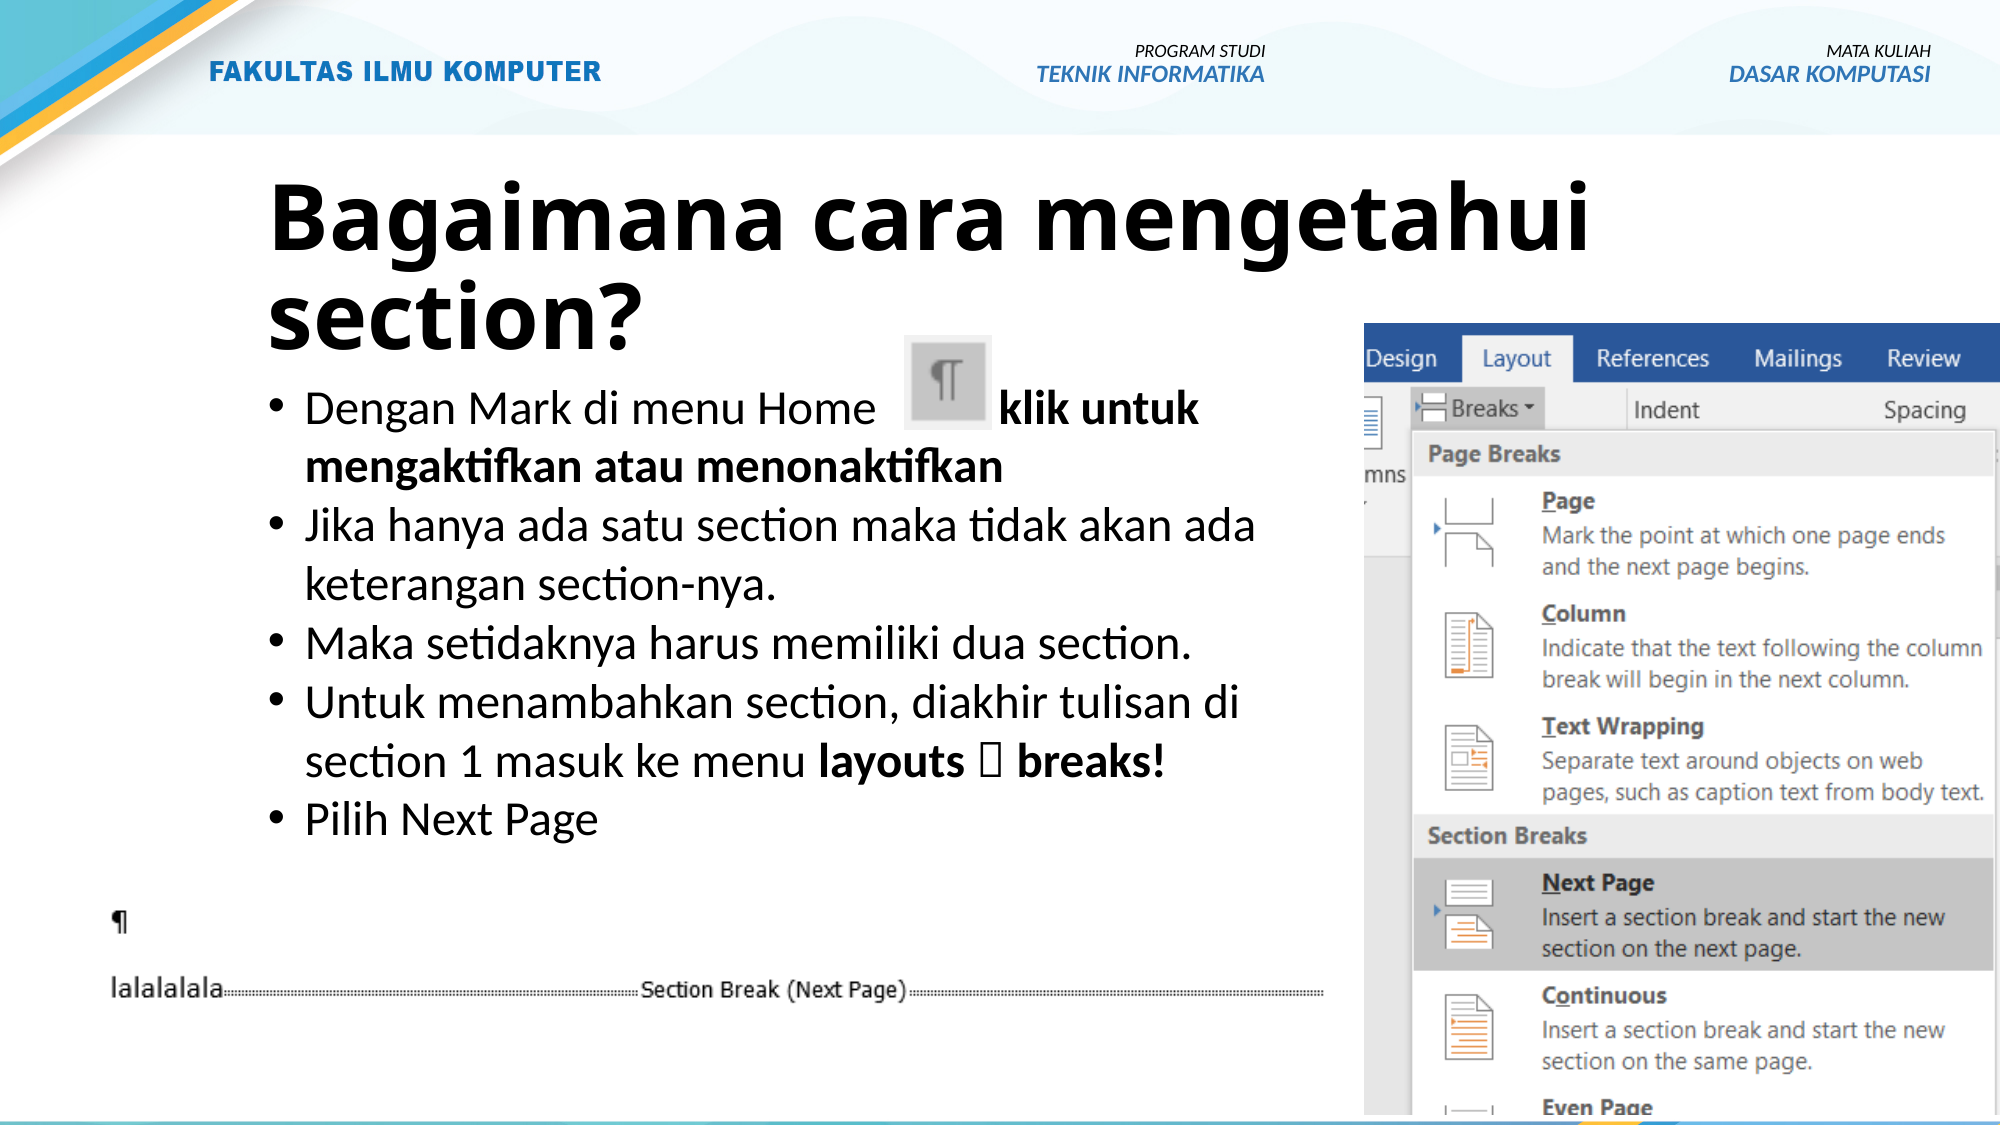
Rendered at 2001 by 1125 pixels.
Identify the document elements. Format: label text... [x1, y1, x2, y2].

title Bagaimana cara mengetahui section? [252, 204, 1852, 337]
text_box MATA KULIAH DASAR KOMPUTASI [1569, 33, 1946, 118]
picture [0, 0, 2000, 1125]
list Dengan Mark di menu Home klik untuk mengaktifkan atau menonaktifkan Jika hanya ada satu section maka tidak akan ada keterangan section-nya. Maka setidaknya harus memiliki dua section. Untuk menambahkan section, diakhir tulisan di section 1 masuk ke menu layouts  breaks! Pilih Next Page [252, 367, 1341, 856]
text_box PROGRAM STUDI TEKNIK INFORMATIKA [904, 33, 1281, 118]
